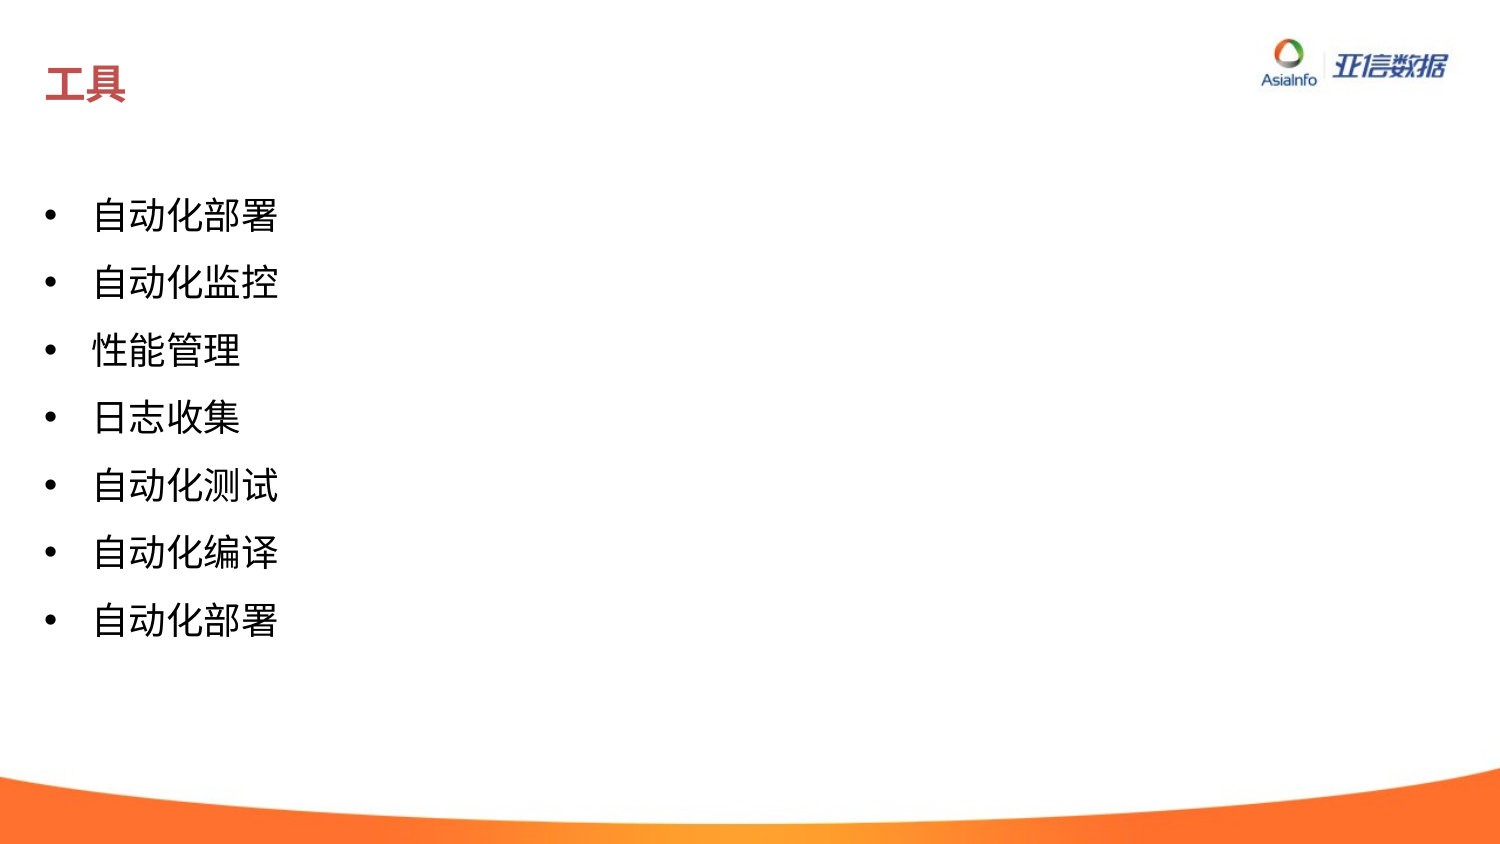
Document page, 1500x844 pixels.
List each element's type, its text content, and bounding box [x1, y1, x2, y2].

text_box 自动化部署 自动化监控 性能管理 日志收集 自动化测试 自动化编译 自动化部署 [29, 161, 963, 650]
picture [0, 0, 1500, 844]
title 工具 [29, 26, 1477, 116]
